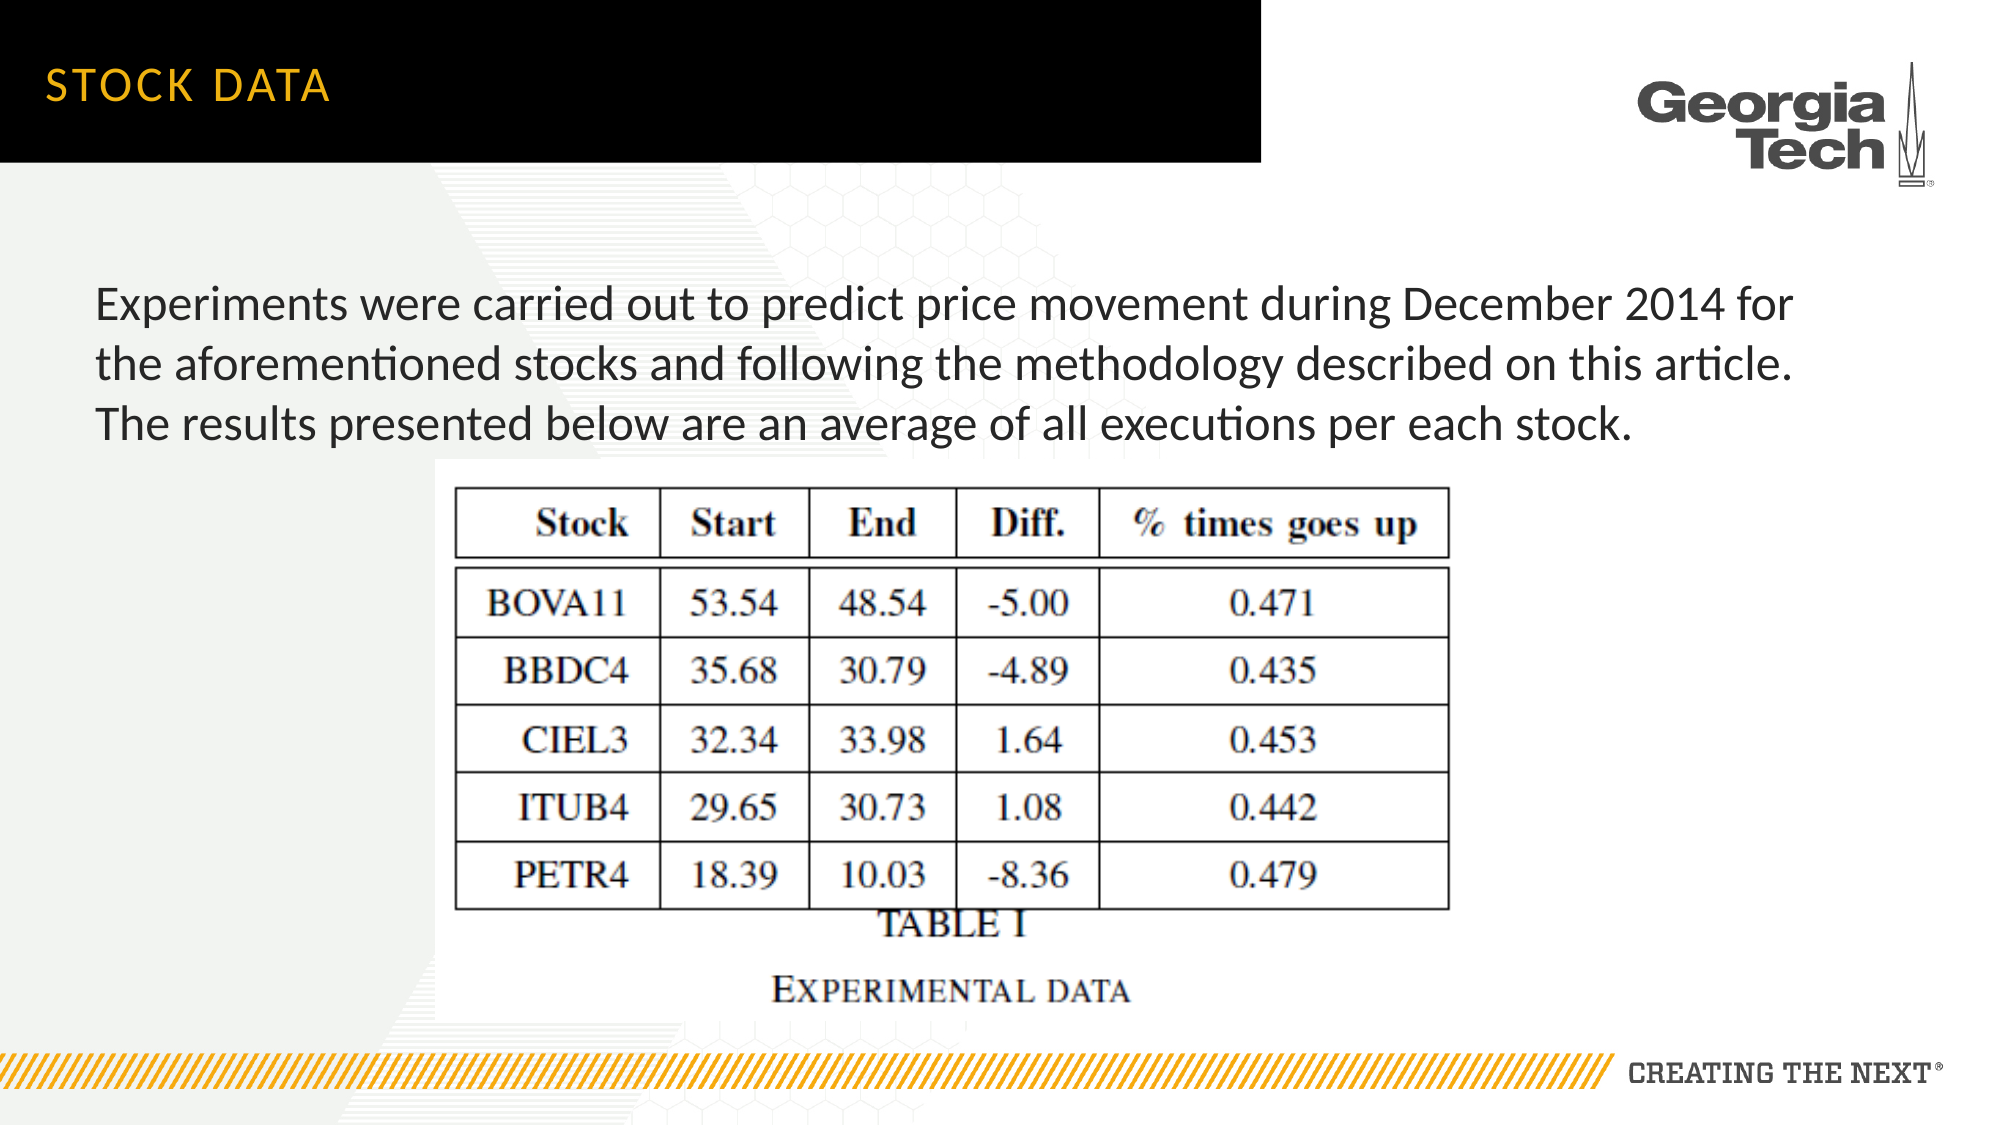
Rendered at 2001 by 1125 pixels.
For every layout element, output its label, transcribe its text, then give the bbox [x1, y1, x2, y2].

list Experiments were carried out to predict price movement during December 2014 for the aforementioned stocks and following the methodology described on this article. The results presented below are an average of all executions per each stock. [50, 262, 1871, 1021]
title Stock data [0, 0, 1262, 163]
picture [0, 0, 2001, 1125]
